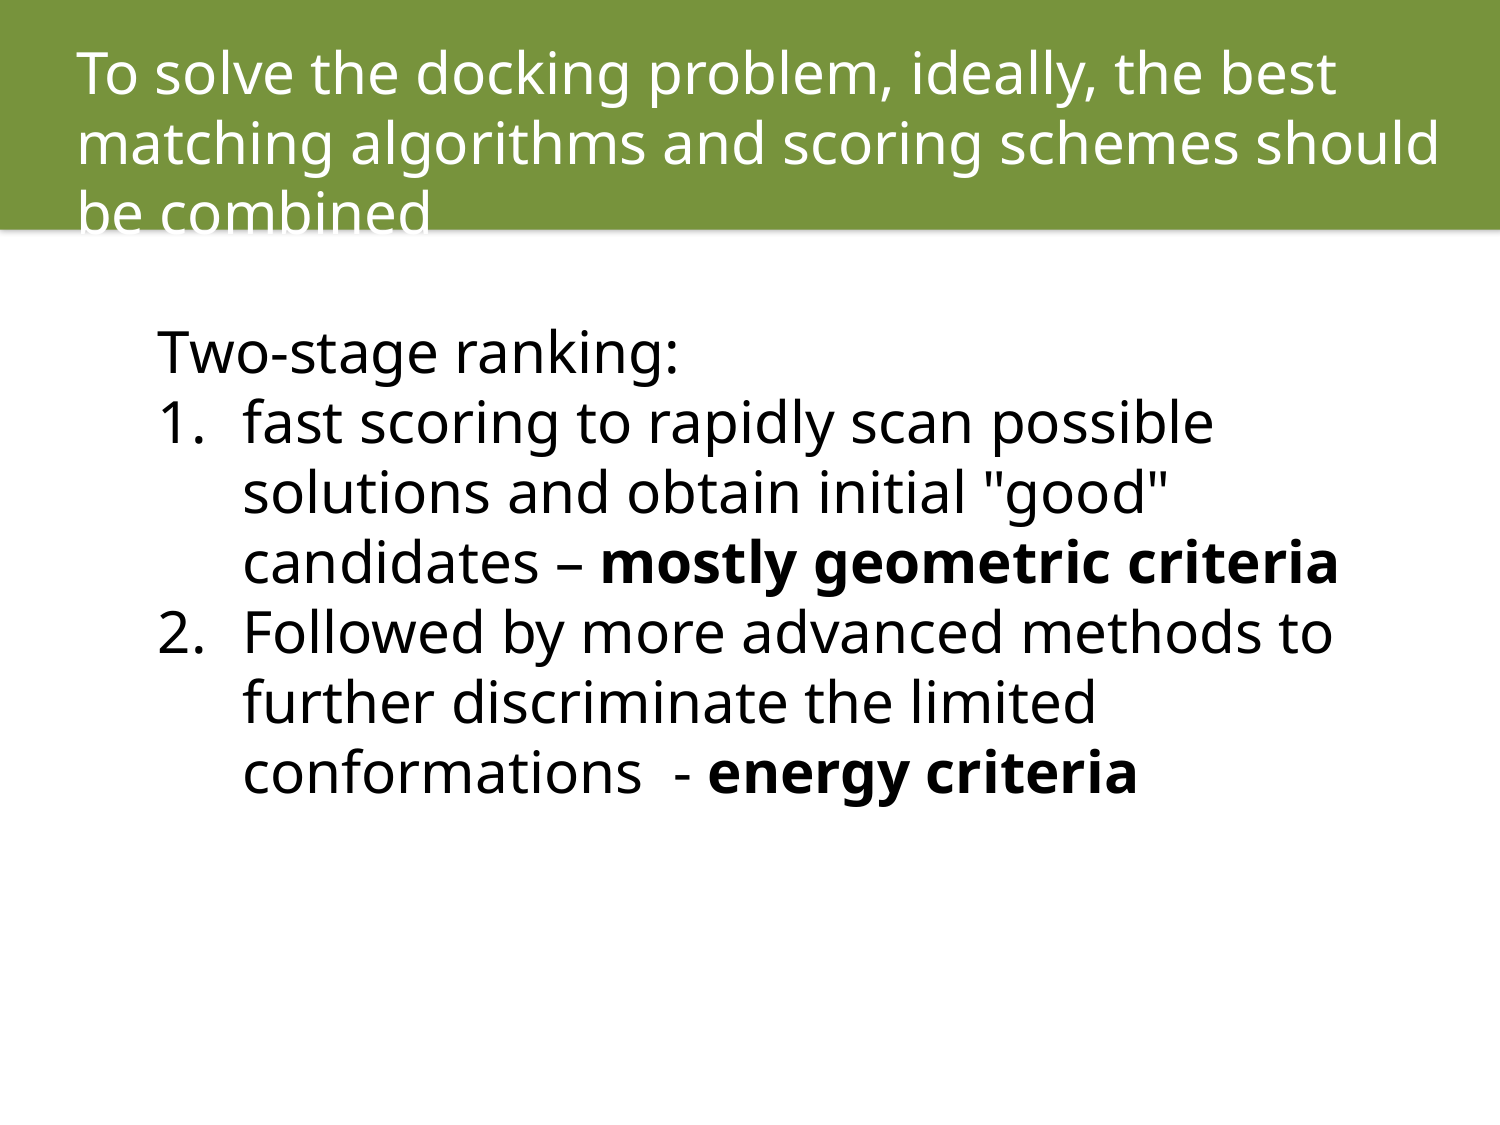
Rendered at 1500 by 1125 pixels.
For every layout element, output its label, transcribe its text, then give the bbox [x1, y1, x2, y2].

text_box To solve the docking problem, ideally, the best matching algorithms and scoring schemes should be combined [61, 28, 1480, 254]
text_box Two-stage ranking: fast scoring to rapidly scan possible solutions and obtain initial "good" candidates – mostly geometric criteria Followed by more advanced methods to further discriminate the limited conformations - energy criteria [143, 307, 1374, 813]
text_box [0, 0, 1500, 230]
